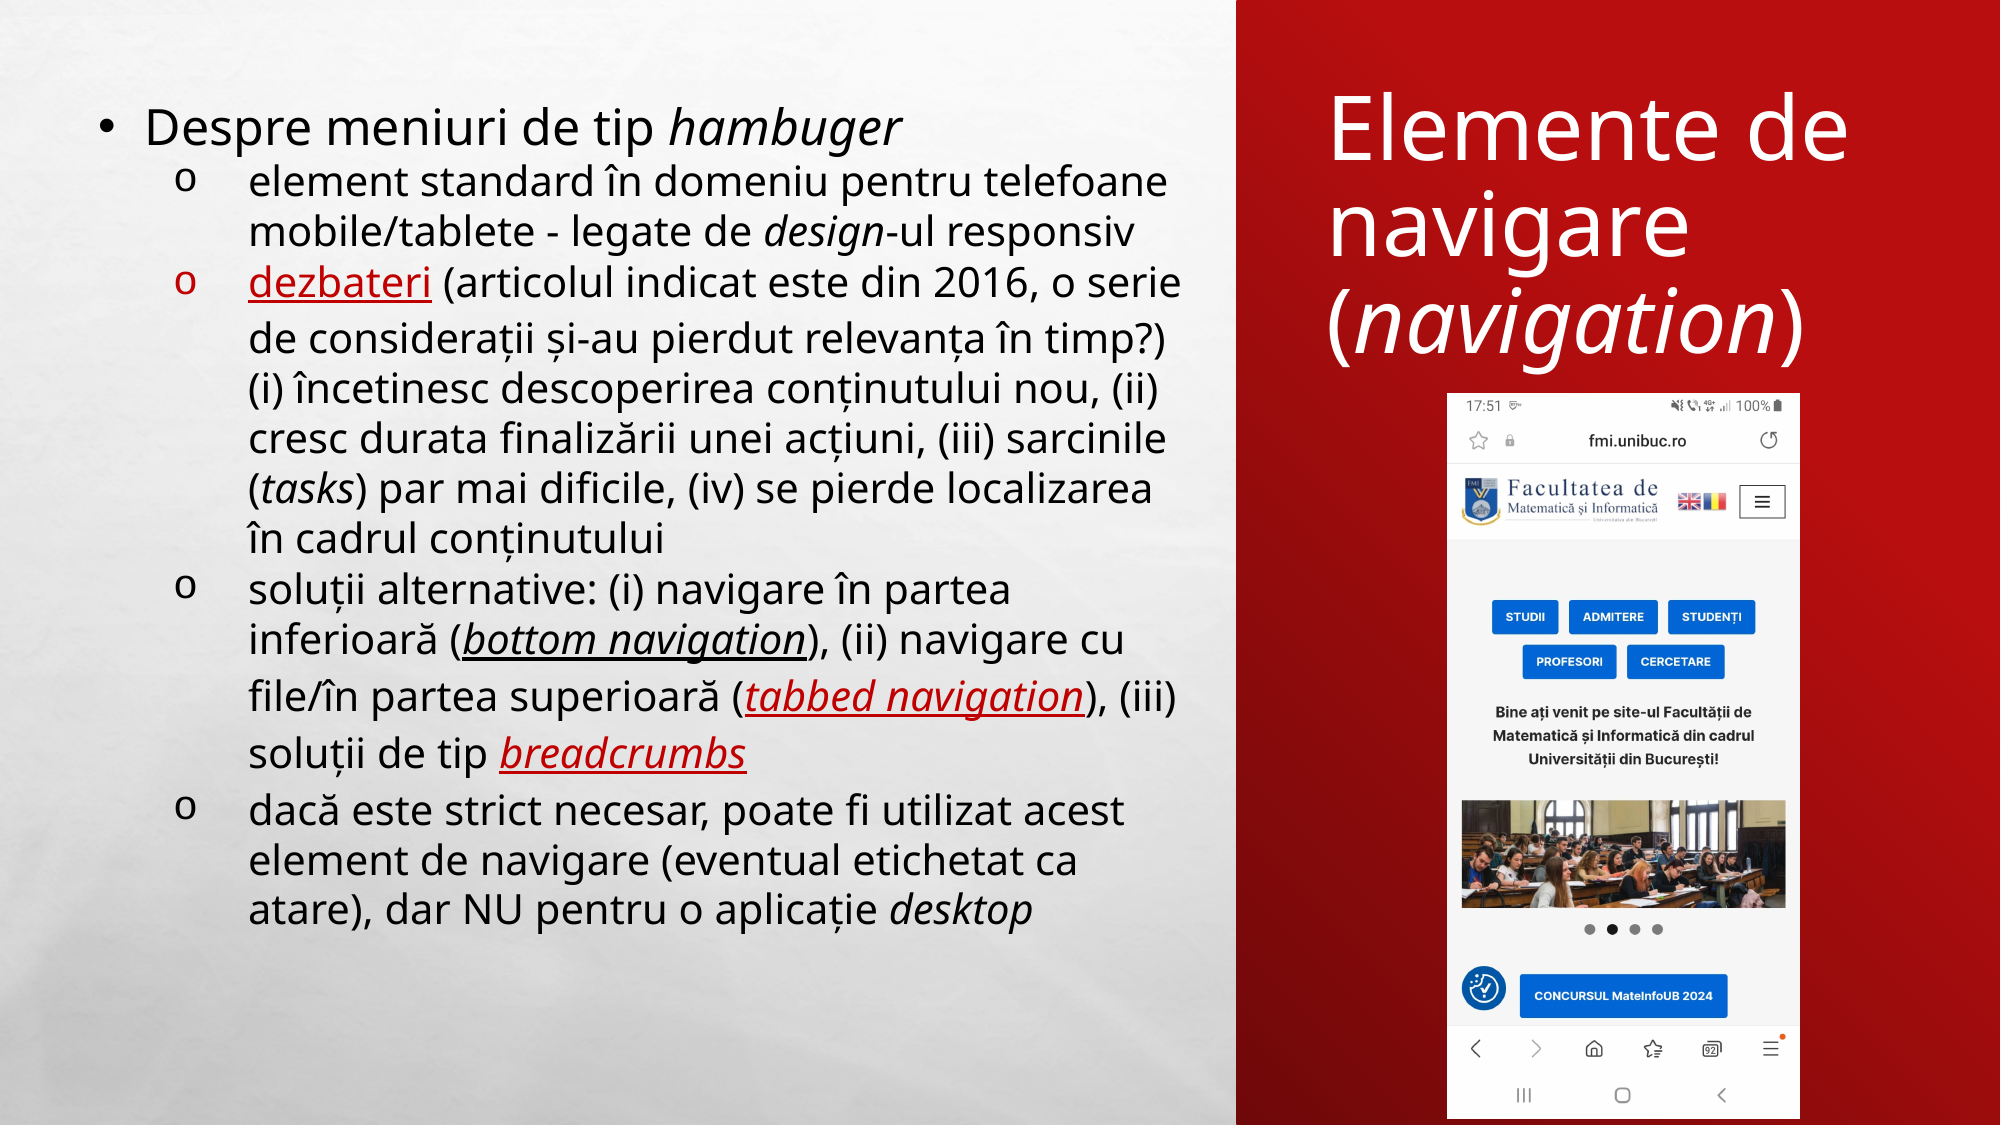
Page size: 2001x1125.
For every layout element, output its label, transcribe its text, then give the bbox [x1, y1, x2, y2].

title Elemente de navigare (navigation) [1311, 51, 1877, 996]
text_box [0, 0, 1236, 1125]
picture [1447, 393, 1801, 1119]
text_box Despre meniuri de tip hambuger element standard în domeniu pentru telefoane mobile/tablete - legate de design-ul responsiv dezbateri (articolul indicat este din 2016, o serie de considerații și-au pierdut relevanța în timp?) (i) încetinesc descoperirea conținutului nou, (ii) cresc durata finalizării unei acțiuni, (iii) sarcinile (tasks) par mai dificile, (iv) se pierde localizarea în cadrul conținutului soluții alternative: (i) navigare în partea inferioară (bottom navigation), (ii) navigare cu file/în partea superioară (tabbed navigation), (iii) soluții de tip breadcrumbs dacă este strict necesar, poate fi utilizat acest element de navigare (eventual etichetat ca atare), dar NU pentru o aplicație desktop [83, 87, 1202, 941]
text_box [1236, 0, 2000, 1125]
